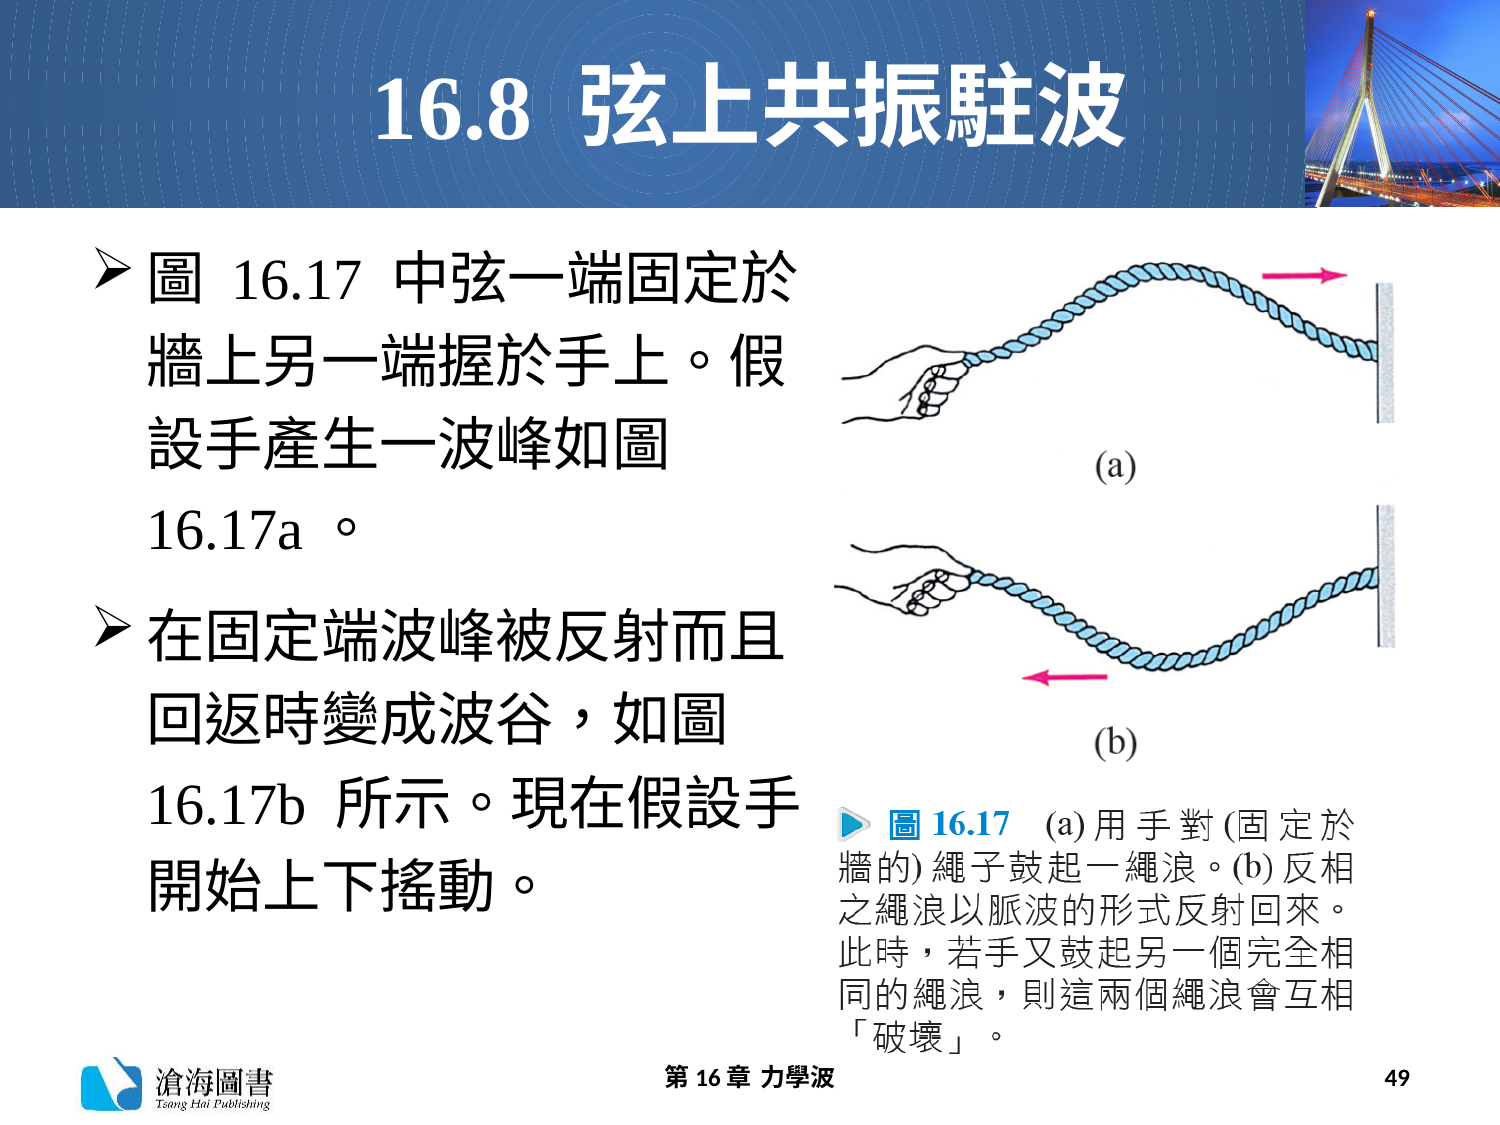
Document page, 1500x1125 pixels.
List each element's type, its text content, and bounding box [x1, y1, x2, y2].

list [823, 254, 1407, 767]
picture [823, 798, 1363, 1068]
list 圖 16.17 中弦一端固定於牆上另一端握於手上。假設手產生一波峰如圖 16.17a。 在固定端波峰被反射而且回返時變成波谷，如圖 16.17b 所示。現在假設手開始上下搖動。 [75, 219, 824, 1047]
footer 第16章 力學波 [512, 1046, 988, 1107]
picture [1305, 0, 1500, 207]
picture [75, 1049, 274, 1118]
slide_number 49 [1074, 1046, 1425, 1107]
title 16.8 弦上共振駐波 [75, 21, 1425, 185]
